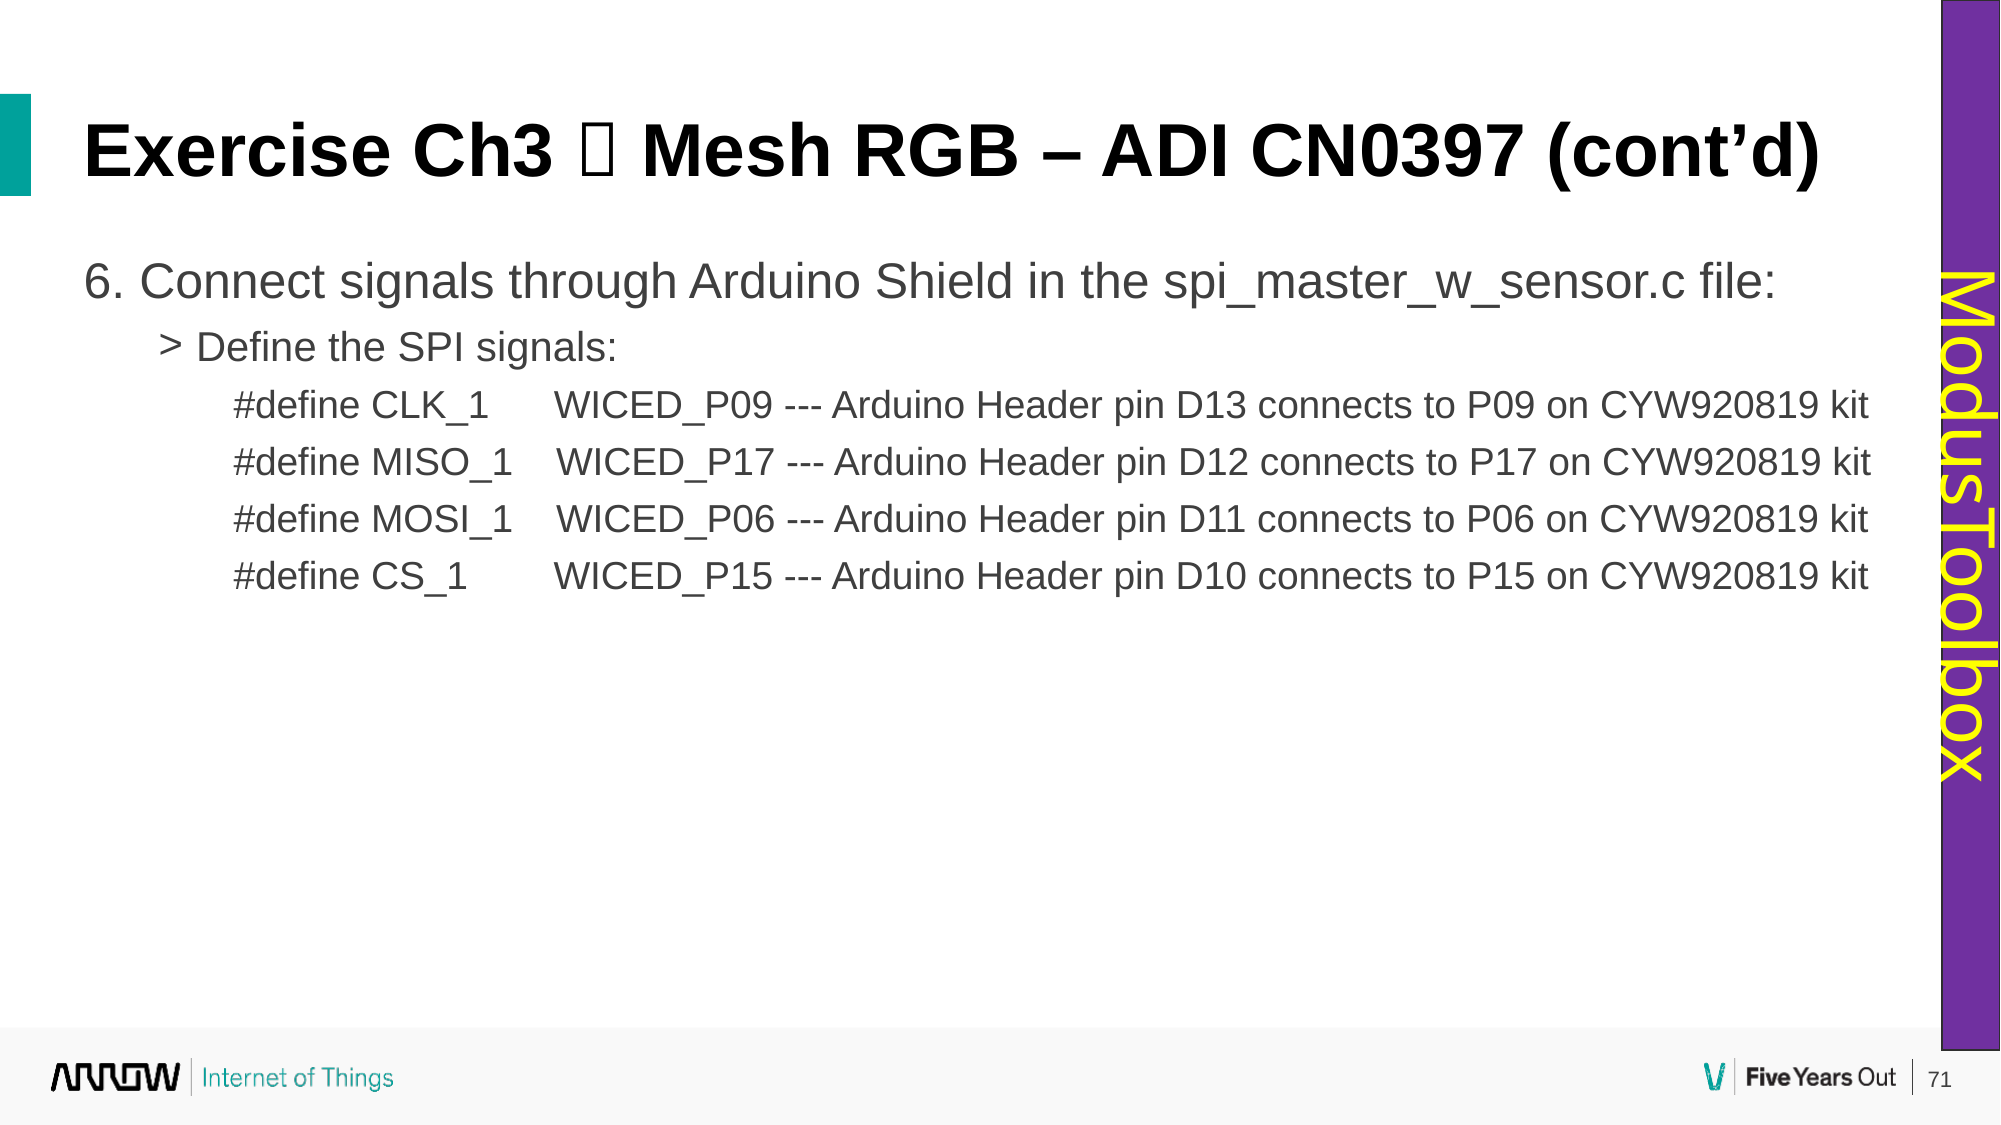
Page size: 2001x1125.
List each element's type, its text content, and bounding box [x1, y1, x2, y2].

list 6. Connect signals through Arduino Shield in the spi_master_w_sensor.c file: Define the SPI signals: #define CLK_1 WICED_P09 --- Arduino Header pin D13 connects to P09 on CYW920819 kit #define MISO_1 WICED_P17 --- Arduino Header pin D12 connects to P17 on CYW920819 kit #define MOSI_1 WICED_P06 --- Arduino Header pin D11 connects to P06 on CYW920819 kit #define CS_1 WICED_P15 --- Arduino Header pin D10 connects to P15 on CYW920819 kit [68, 241, 1932, 989]
text_box ModusToolbox [1941, 0, 2000, 1051]
list Exercise Ch3  Mesh RGB – ADI CN0397 (cont’d) [68, 104, 1932, 196]
picture [51, 1058, 393, 1096]
picture [1704, 1058, 1896, 1095]
